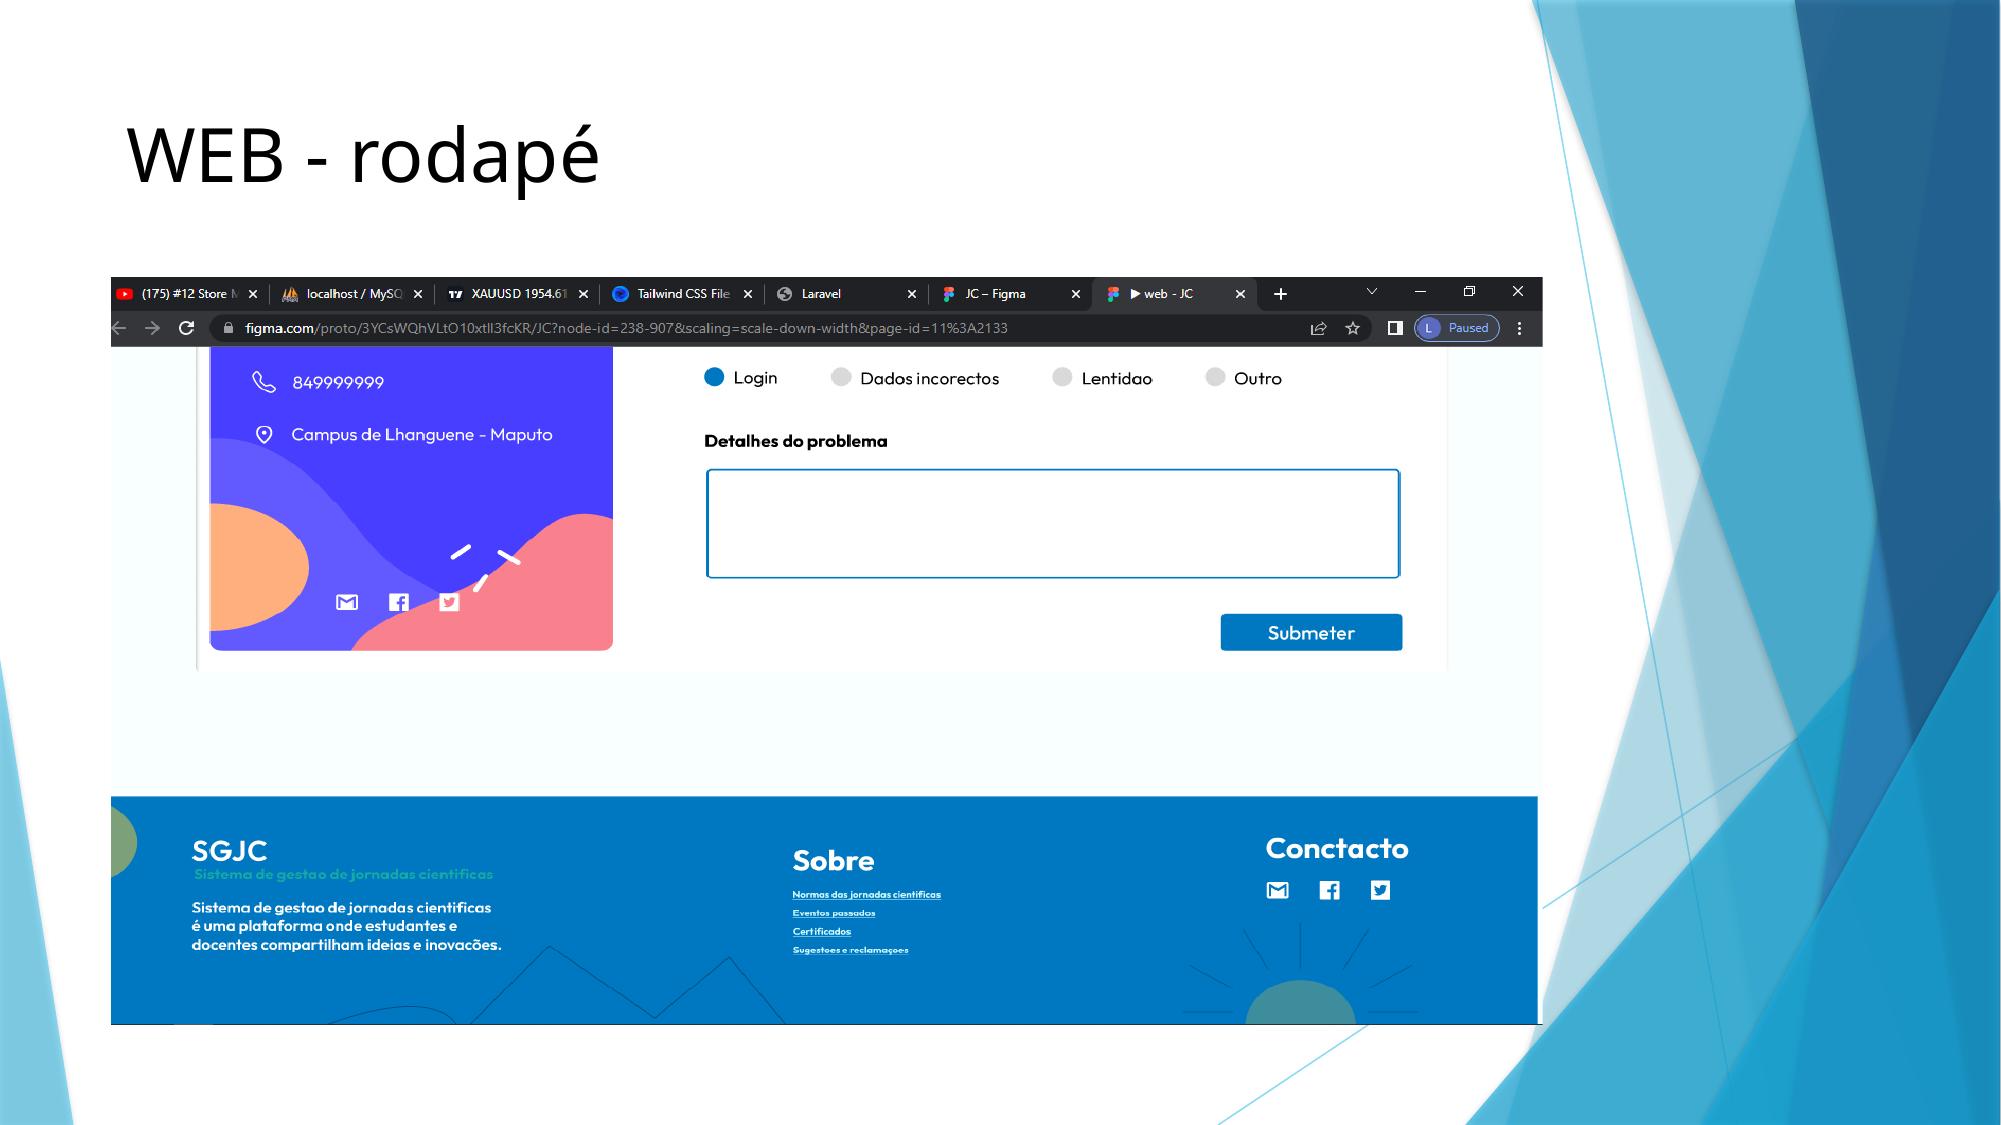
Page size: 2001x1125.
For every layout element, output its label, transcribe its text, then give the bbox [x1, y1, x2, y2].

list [110, 276, 1544, 1026]
title WEB - rodapé [111, 99, 1522, 220]
